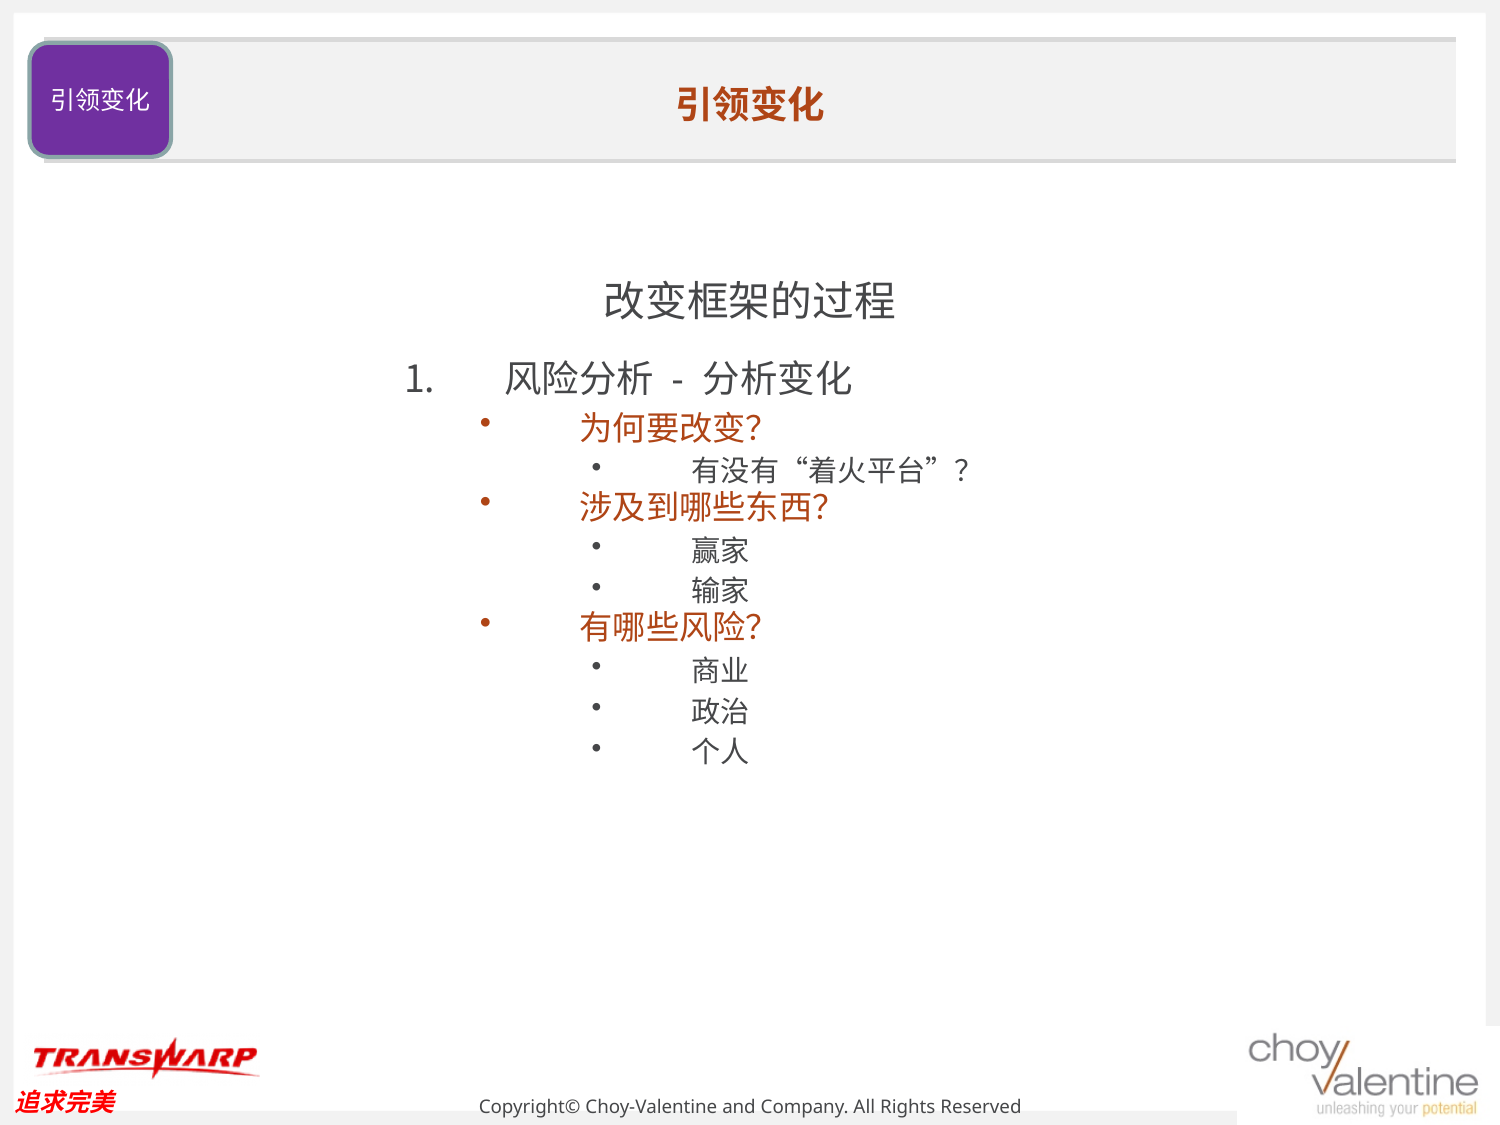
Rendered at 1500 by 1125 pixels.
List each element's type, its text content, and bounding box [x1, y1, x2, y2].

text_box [0, 1033, 331, 1125]
text_box 引领变化 [27, 40, 174, 160]
list 改变框架的过程 风险分析 - 分析变化 为何要改变？ 有没有“着火平台”？ 涉及到哪些东西？ 赢家 输家 有哪些风险？ 商业 政治 个人 [388, 207, 1111, 971]
picture [0, 0, 1500, 1125]
title 引领变化 [49, 44, 1451, 163]
